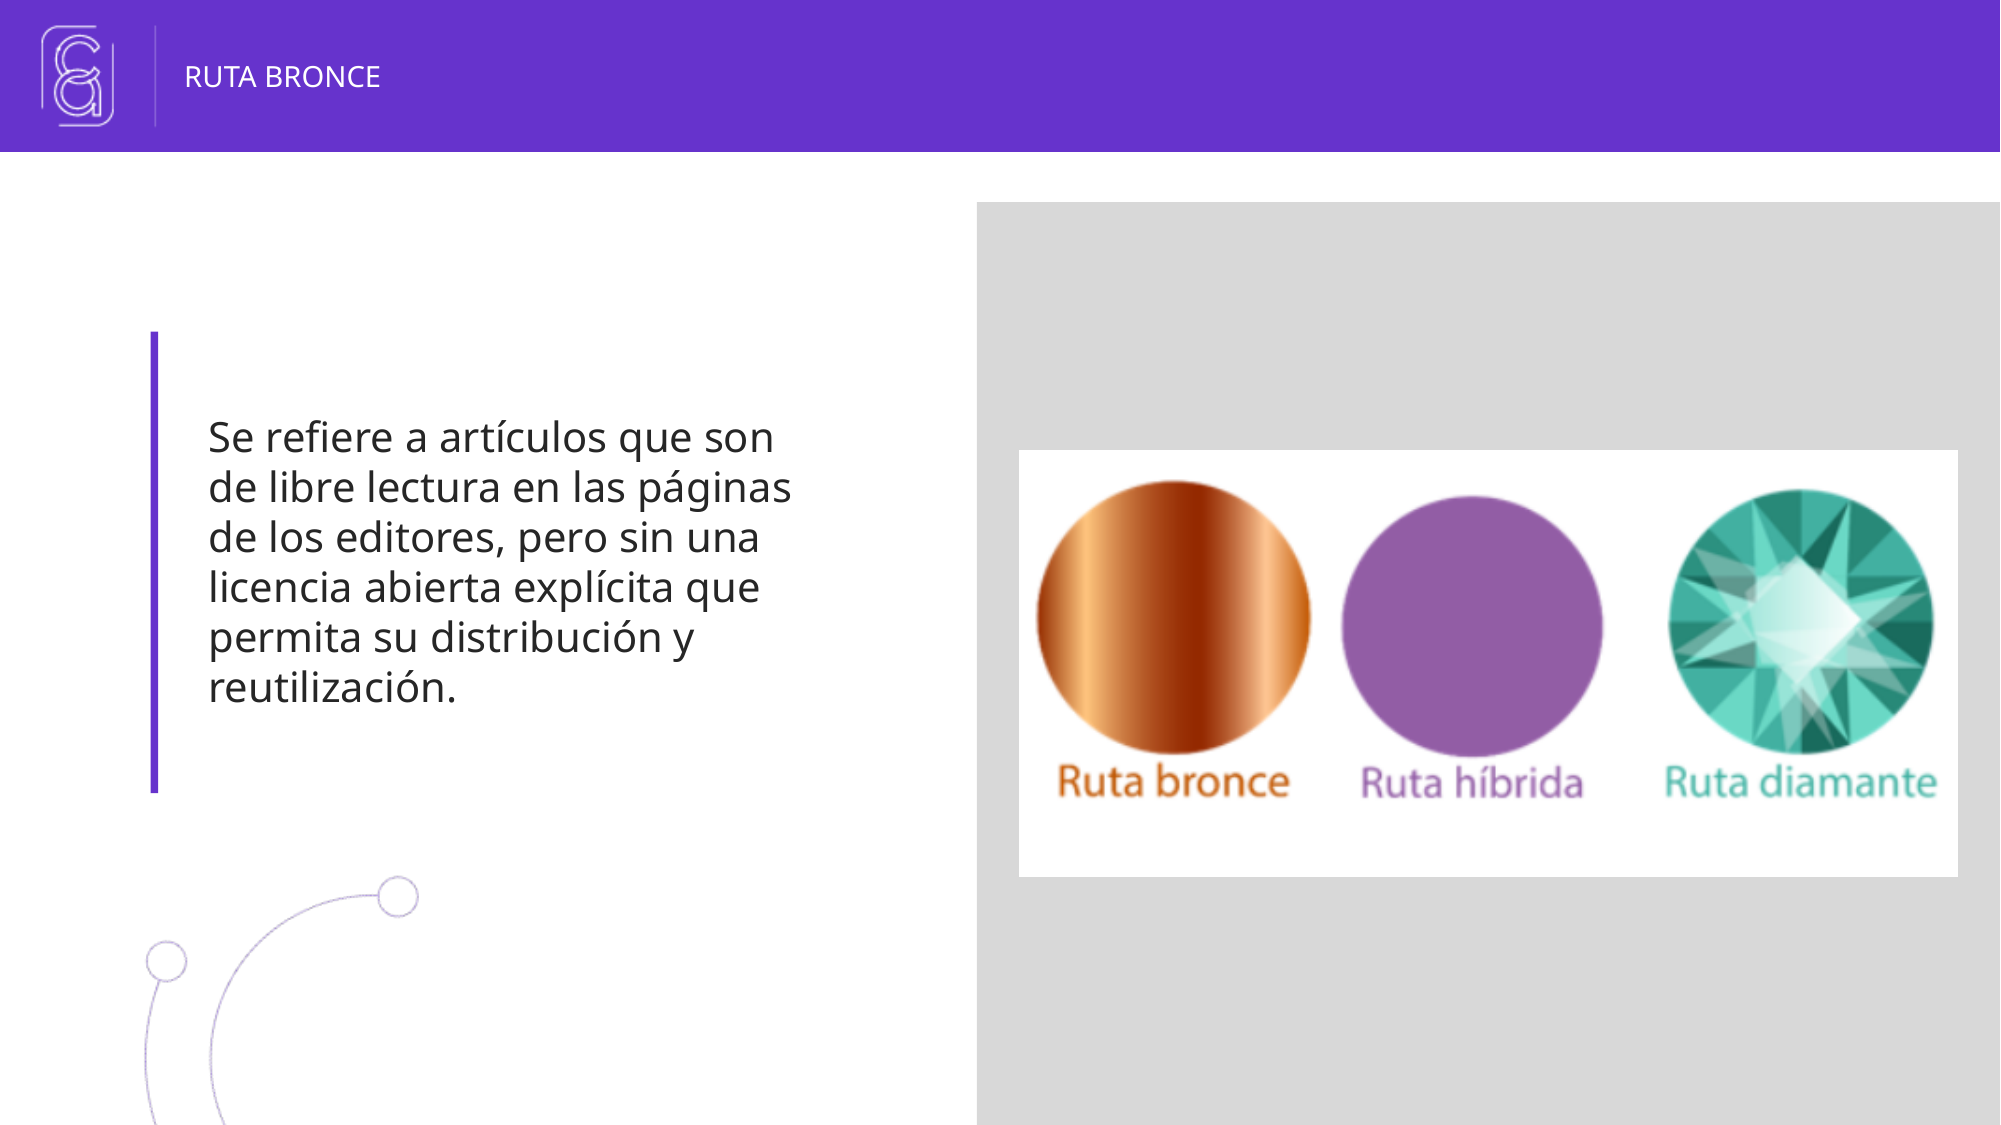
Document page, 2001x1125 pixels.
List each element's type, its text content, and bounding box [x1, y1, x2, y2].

picture [119, 836, 491, 1125]
text_box [150, 331, 159, 794]
text_box [976, 202, 2000, 1125]
picture [0, 0, 2000, 152]
picture [1018, 450, 1958, 877]
text_box Se refiere a artículos que son de libre lectura en las páginas de los editores, pero sin una licencia abierta explícita que permita su distribución y reutilización. [193, 403, 832, 719]
